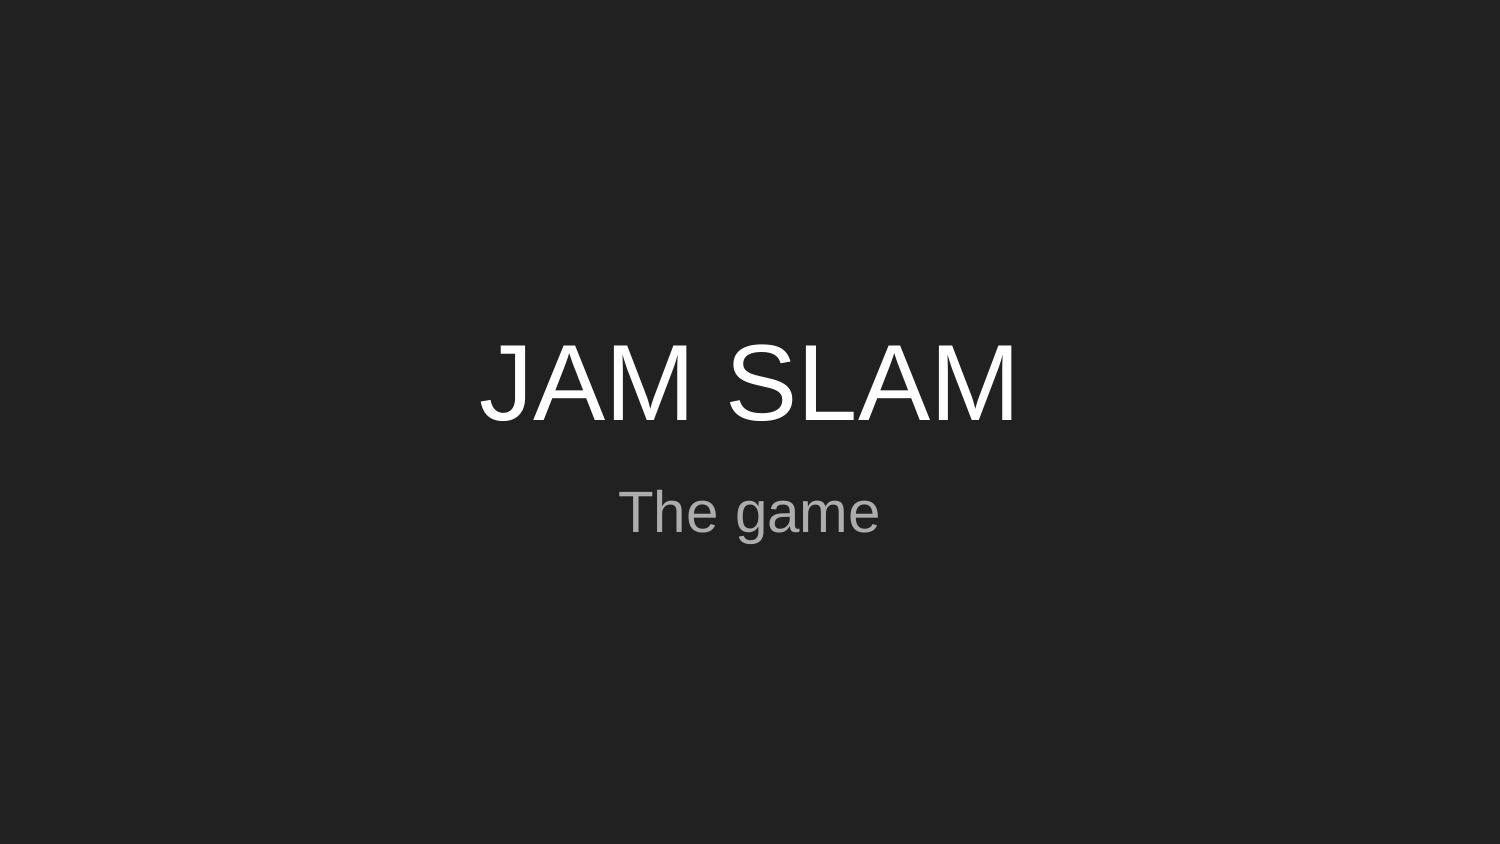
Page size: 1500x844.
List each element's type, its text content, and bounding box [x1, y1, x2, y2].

subtitle The game [51, 464, 1449, 595]
title JAM SLAM [51, 122, 1449, 459]
